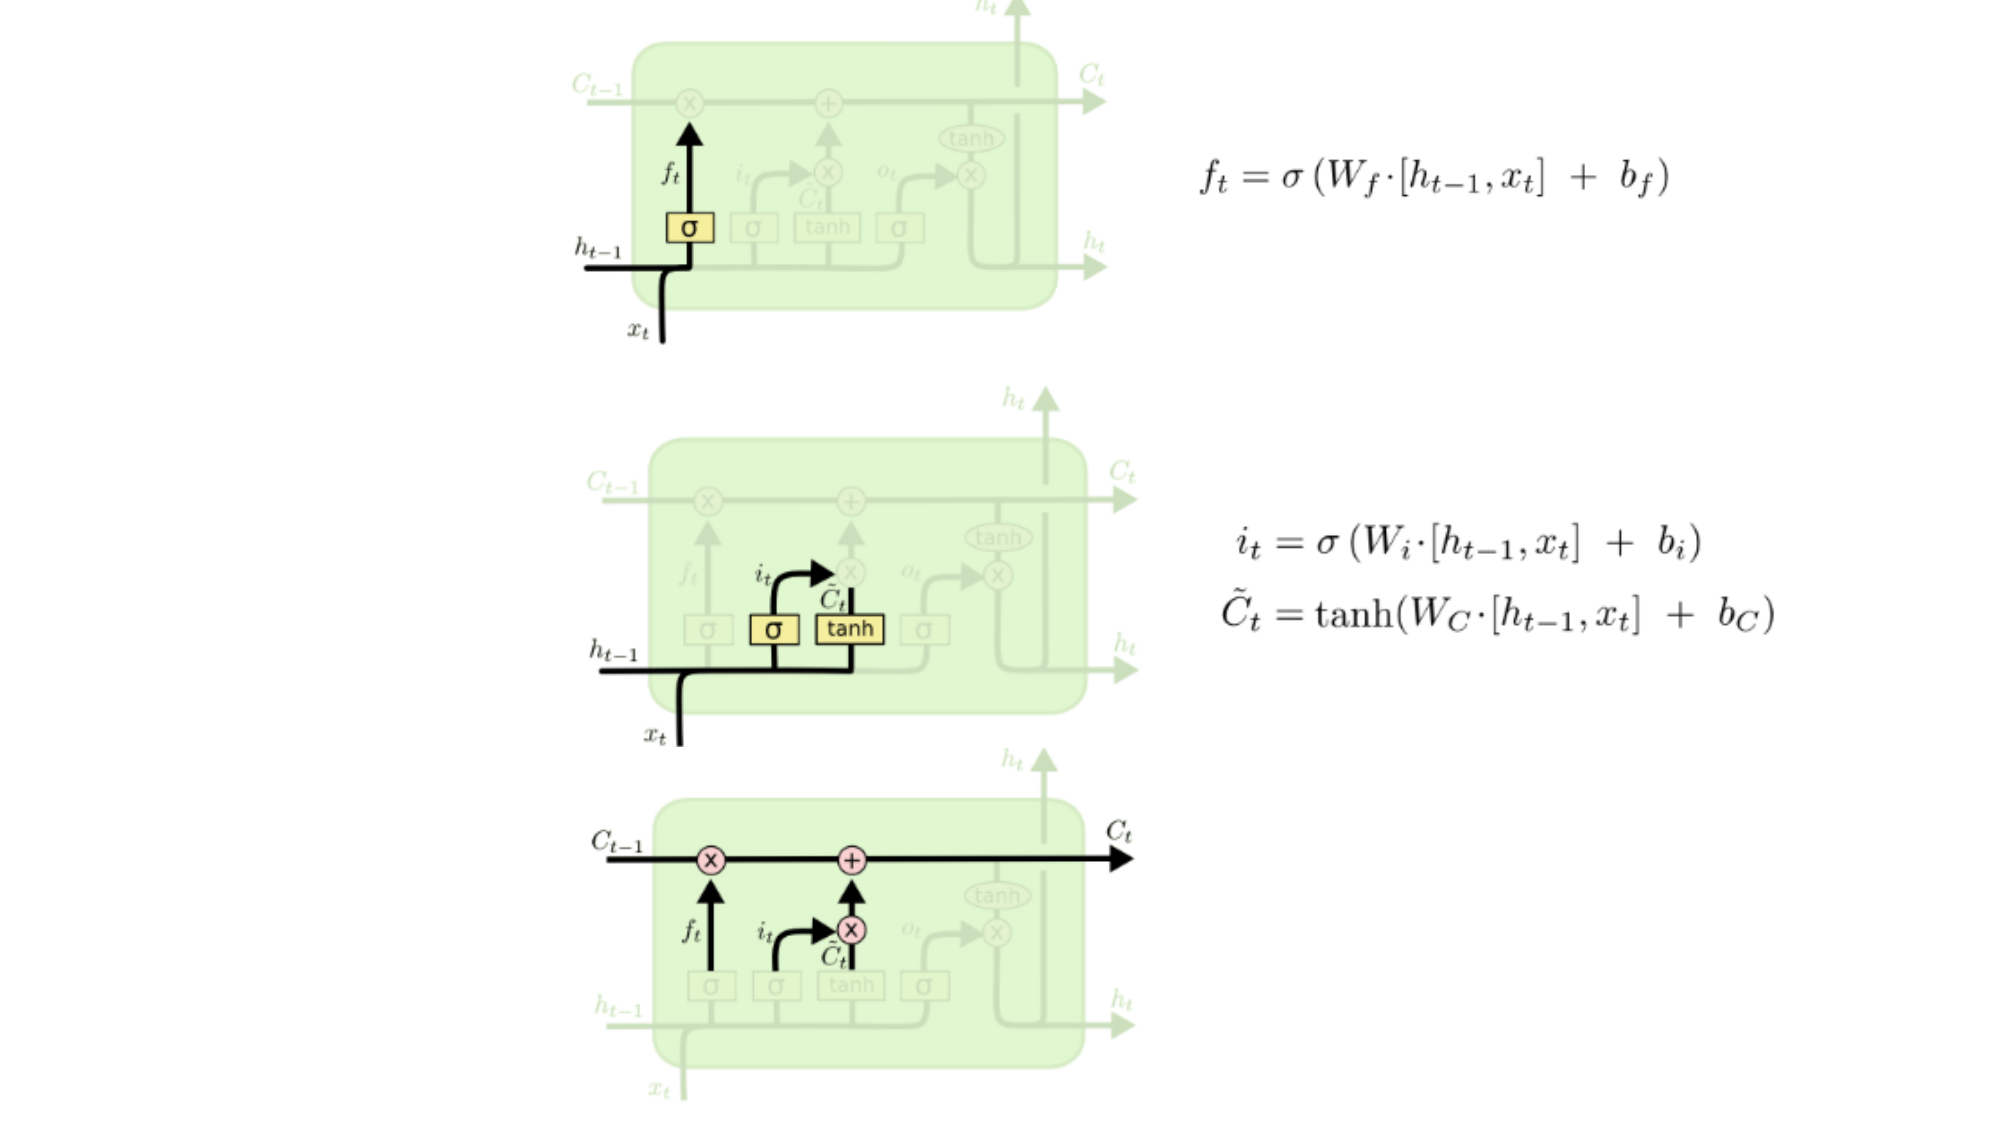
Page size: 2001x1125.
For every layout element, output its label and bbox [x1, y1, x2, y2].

text_box [480, 0, 1792, 1125]
